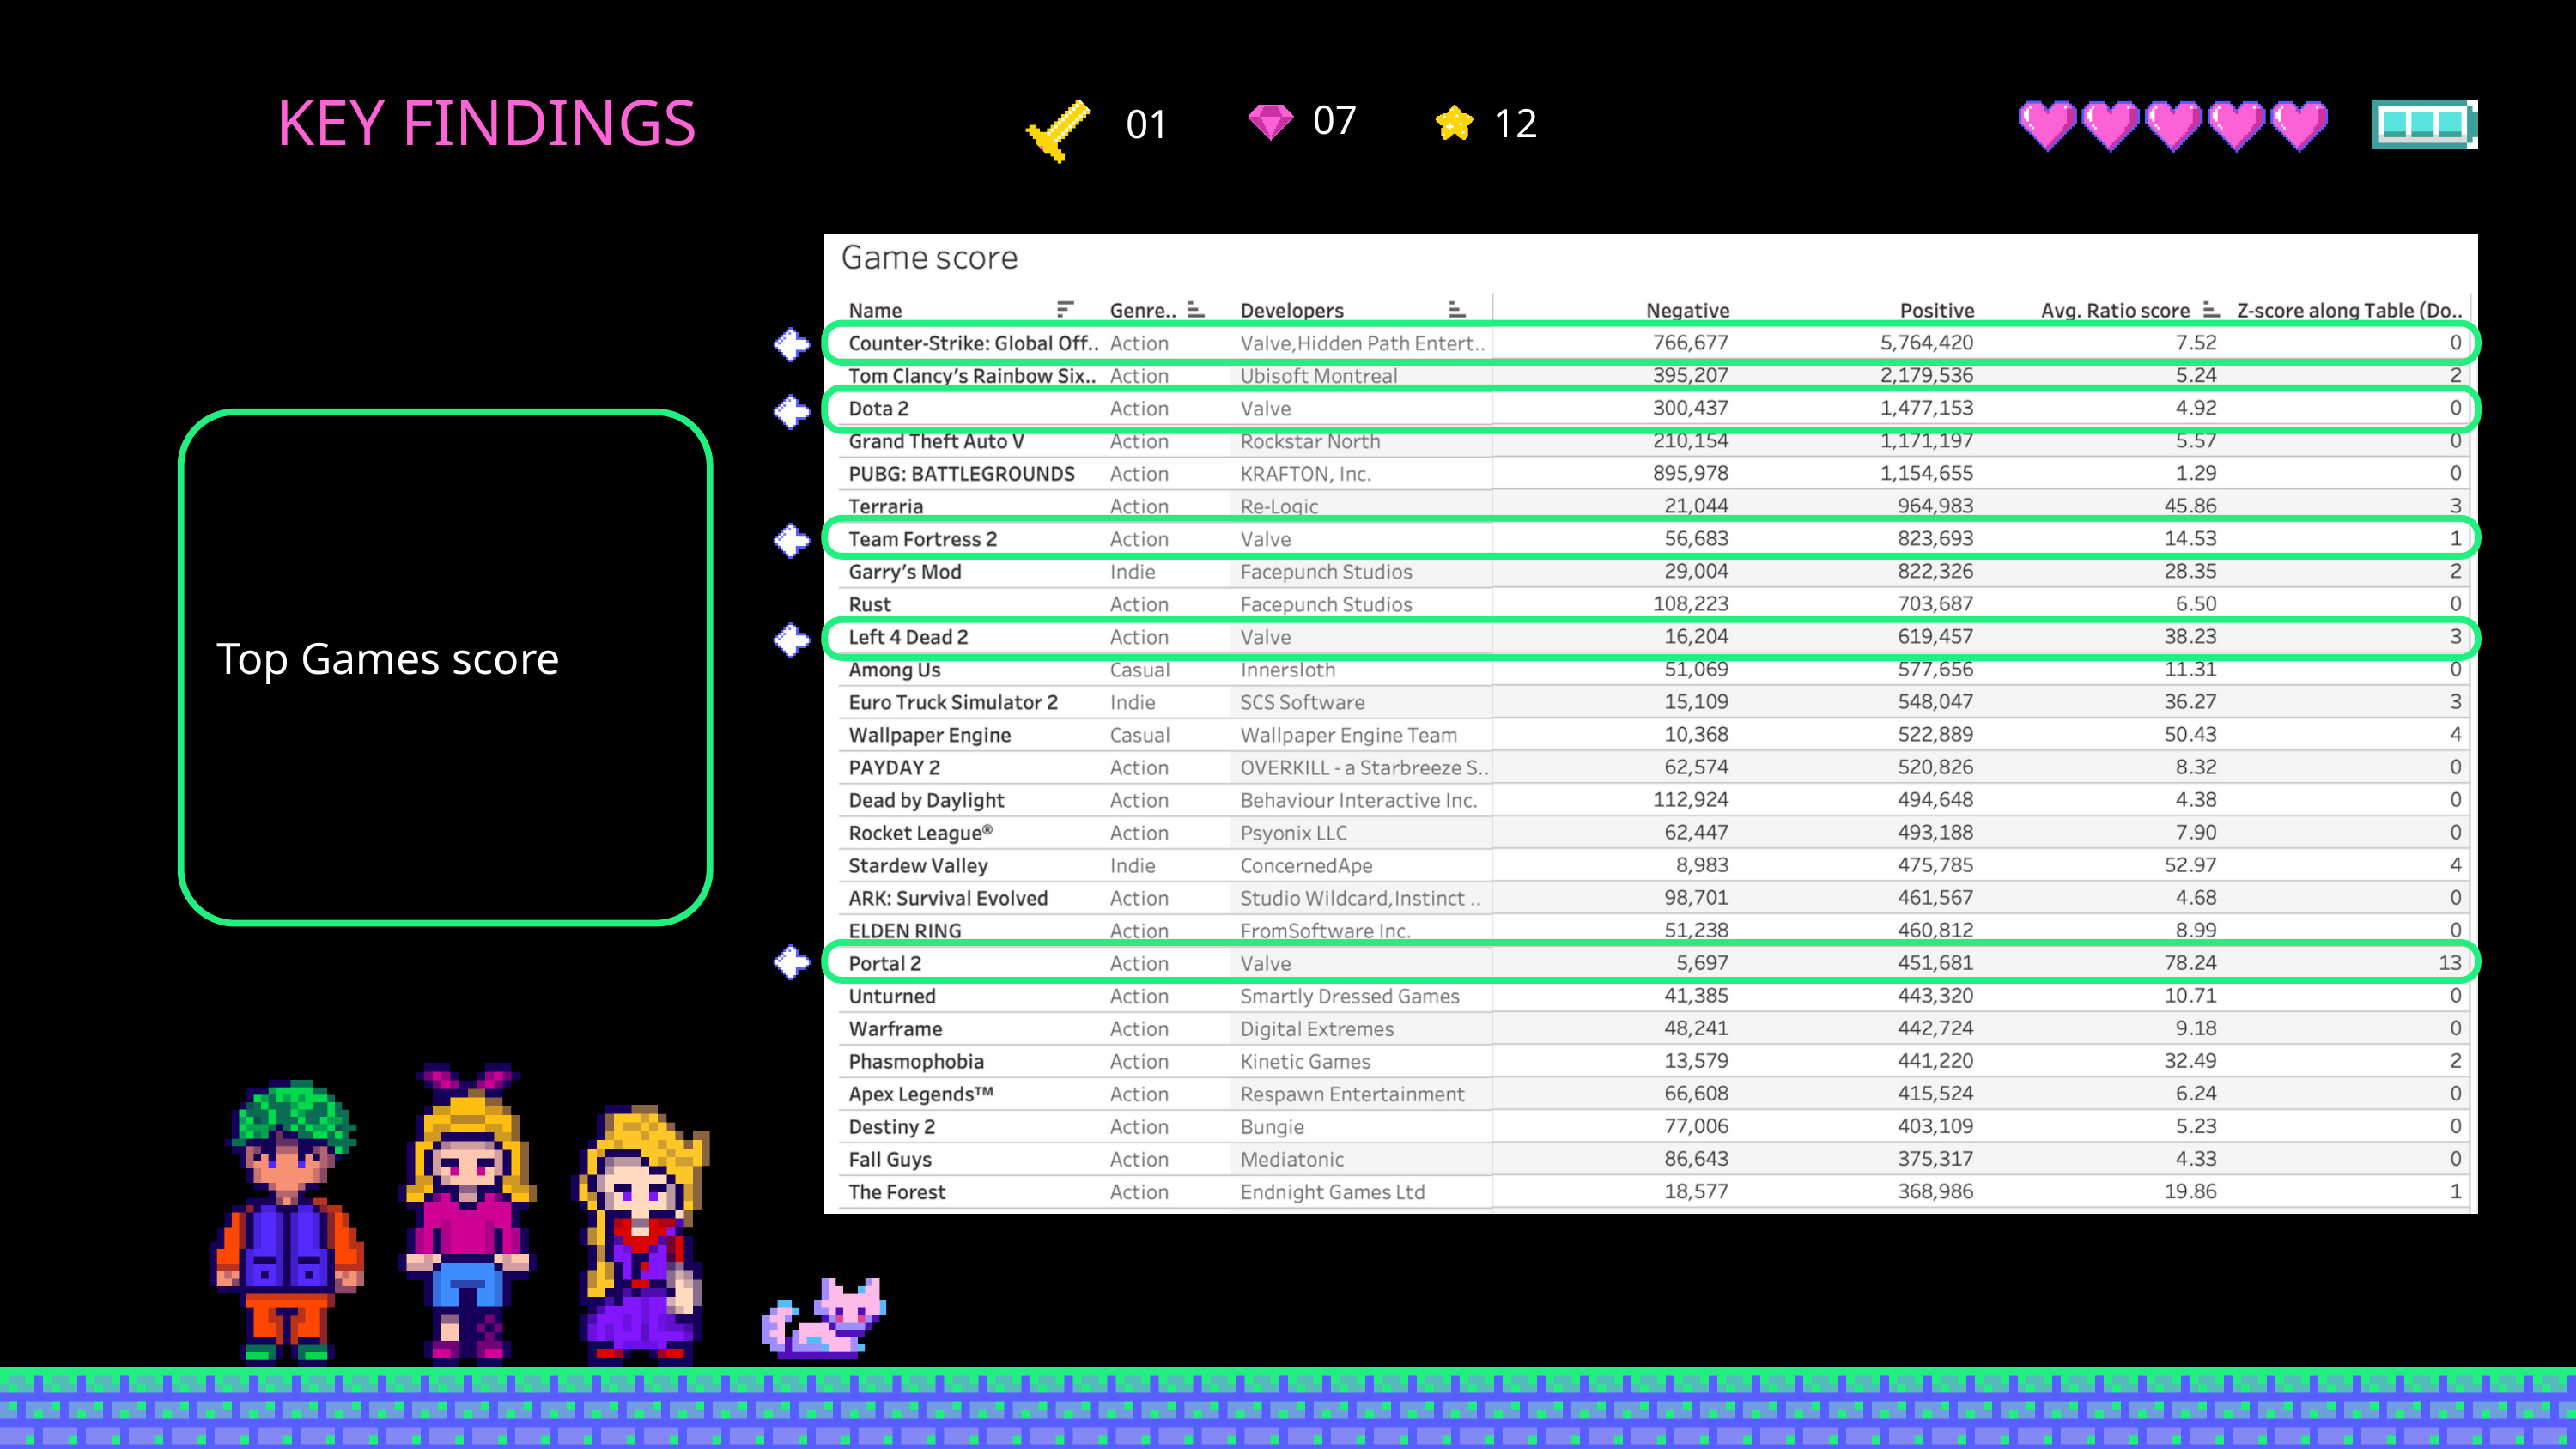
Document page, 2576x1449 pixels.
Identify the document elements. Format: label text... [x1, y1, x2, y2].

text_box [773, 394, 811, 430]
text_box KEY FINDINGS [38, 88, 936, 159]
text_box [823, 323, 2479, 363]
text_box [1248, 99, 1377, 146]
text_box [210, 1080, 364, 1366]
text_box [823, 234, 2479, 322]
text_box [773, 523, 811, 559]
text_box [1018, 82, 1190, 172]
picture [2372, 100, 2479, 149]
text_box [773, 944, 811, 980]
text_box [773, 327, 811, 363]
text_box [762, 1278, 887, 1359]
text_box [570, 1105, 710, 1366]
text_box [180, 411, 710, 924]
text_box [823, 373, 2479, 1215]
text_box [0, 1366, 2576, 1449]
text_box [1435, 102, 1558, 149]
text_box [398, 1063, 538, 1366]
text_box [773, 622, 811, 658]
text_box [2019, 100, 2329, 153]
